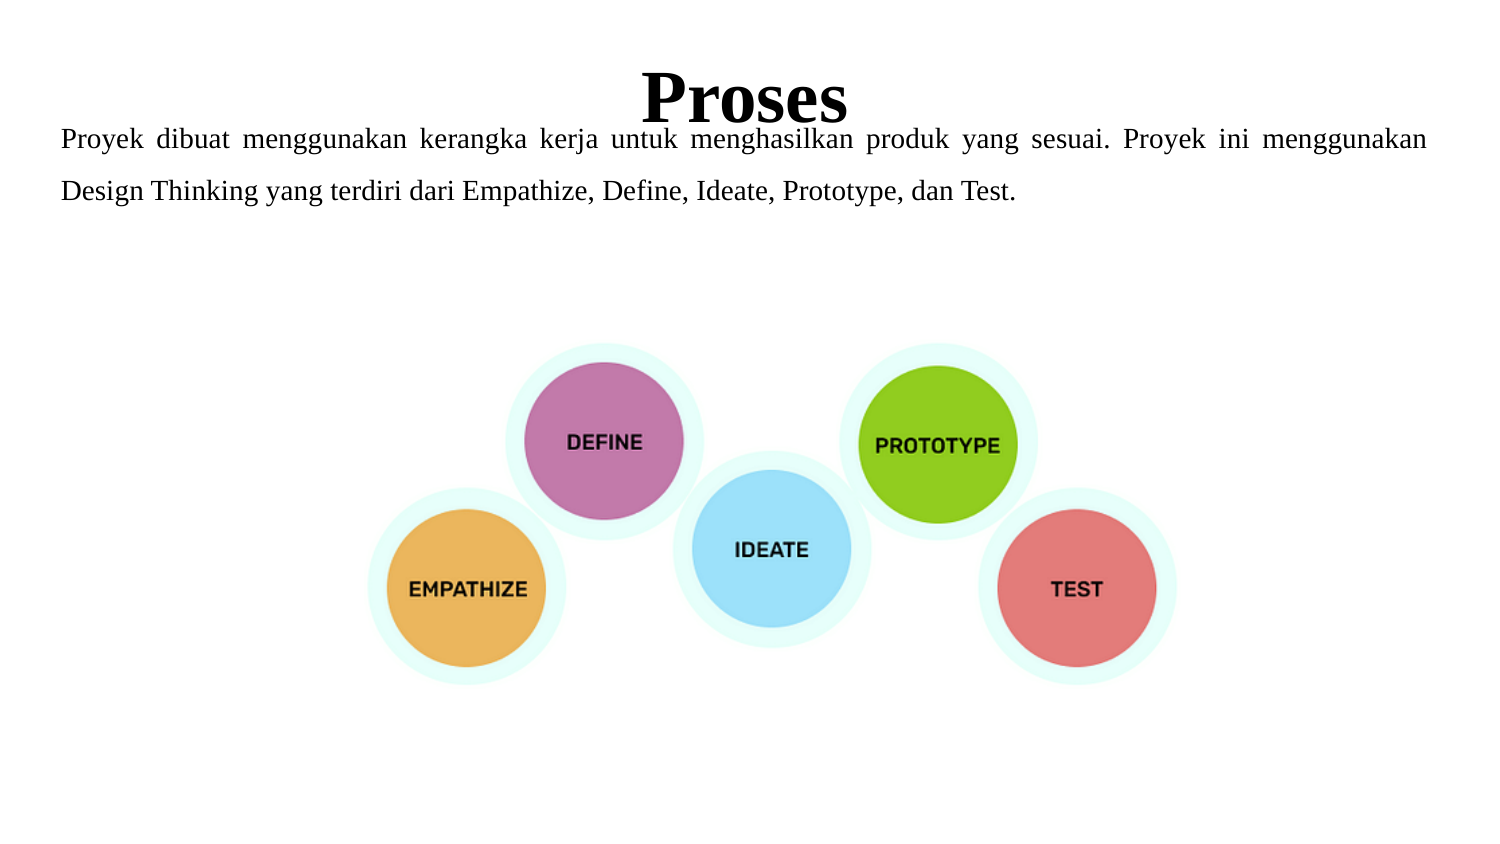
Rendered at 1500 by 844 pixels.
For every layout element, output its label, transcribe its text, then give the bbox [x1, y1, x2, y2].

title Proses [46, 0, 1444, 94]
text_box Proyek dibuat menggunakan kerangka kerja untuk menghasilkan produk yang sesuai. Proyek ini menggunakan Design Thinking yang terdiri dari Empathize, Define, Ideate, Prototype, dan Test. [46, 94, 1444, 214]
picture [296, 215, 1238, 812]
